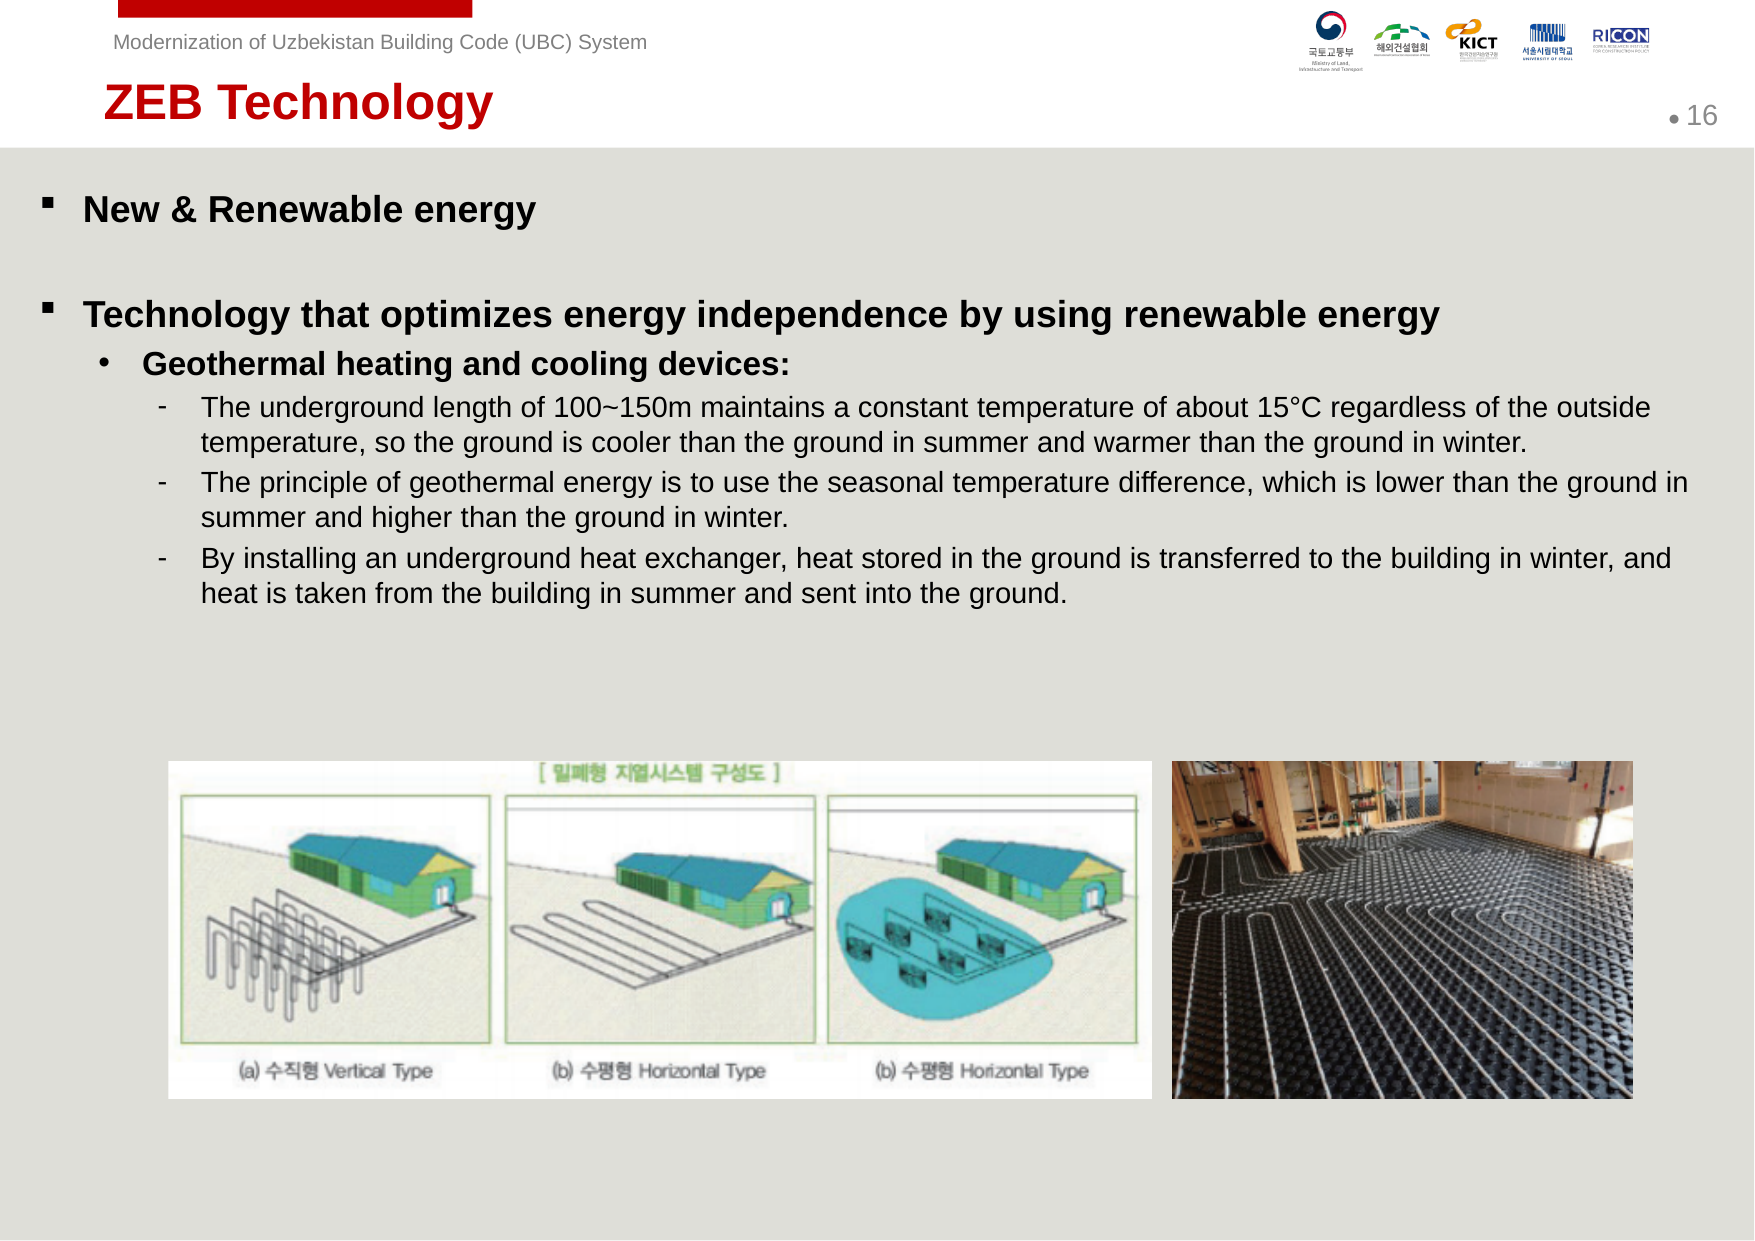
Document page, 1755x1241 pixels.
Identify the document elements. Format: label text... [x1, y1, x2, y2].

picture [1508, 10, 1687, 70]
picture [1172, 761, 1633, 1099]
picture [168, 761, 1153, 1099]
list ZEB Technology [82, 65, 1654, 133]
picture [1443, 15, 1503, 66]
list New & Renewable energy Technology that optimizes energy independence by using renewable energy Geothermal heating and cooling devices: The underground length of 100~150m maintains a constant temperature of about 15°C regardless of the outside temperature, so the ground is cooler than the ground in summer and warmer than the ground in winter. The principle of geothermal energy is to use the seasonal temperature difference, which is lower than the ground in summer and higher than the ground in winter. By installing an underground heat exchanger, heat stored in the ground is transferred to the building in winter, and heat is taken from the building in summer and sent into the ground. [22, 176, 1729, 1208]
picture [1372, 20, 1432, 61]
picture [1296, 5, 1366, 69]
